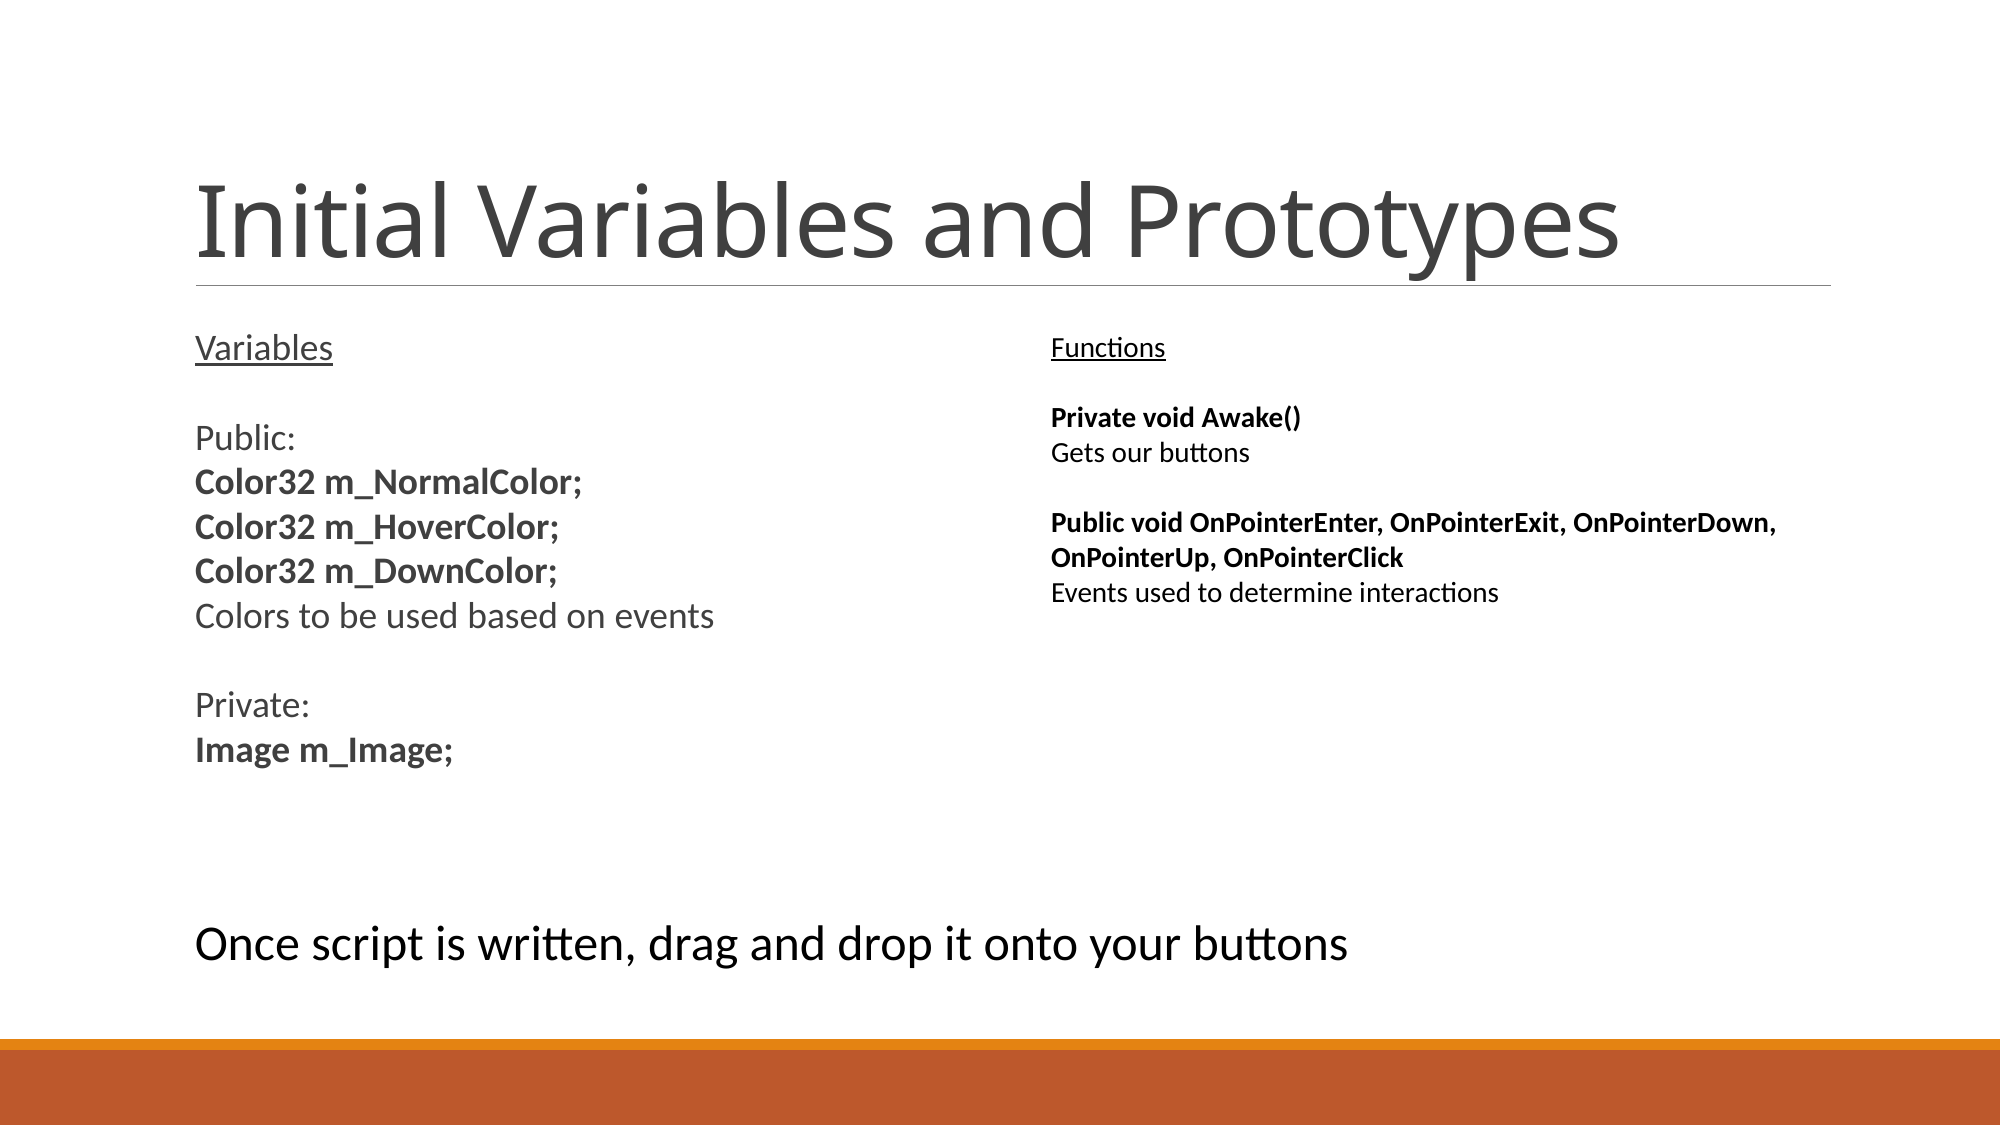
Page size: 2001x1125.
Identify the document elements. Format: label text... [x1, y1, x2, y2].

text_box Once script is written, drag and drop it onto your buttons [180, 902, 1742, 978]
title Initial Variables and Prototypes [180, 47, 1830, 285]
list Variables Public: Color32 m_NormalColor; Color32 m_HoverColor; Color32 m_DownColor; Colors to be used based on events Private: Image m_Image; [180, 320, 1000, 798]
text_box Functions Private void Awake() Gets our buttons Public void OnPointerEnter, OnPointerExit, OnPointerDown, OnPointerUp, OnPointerClick Events used to determine interactions [1036, 320, 1830, 616]
